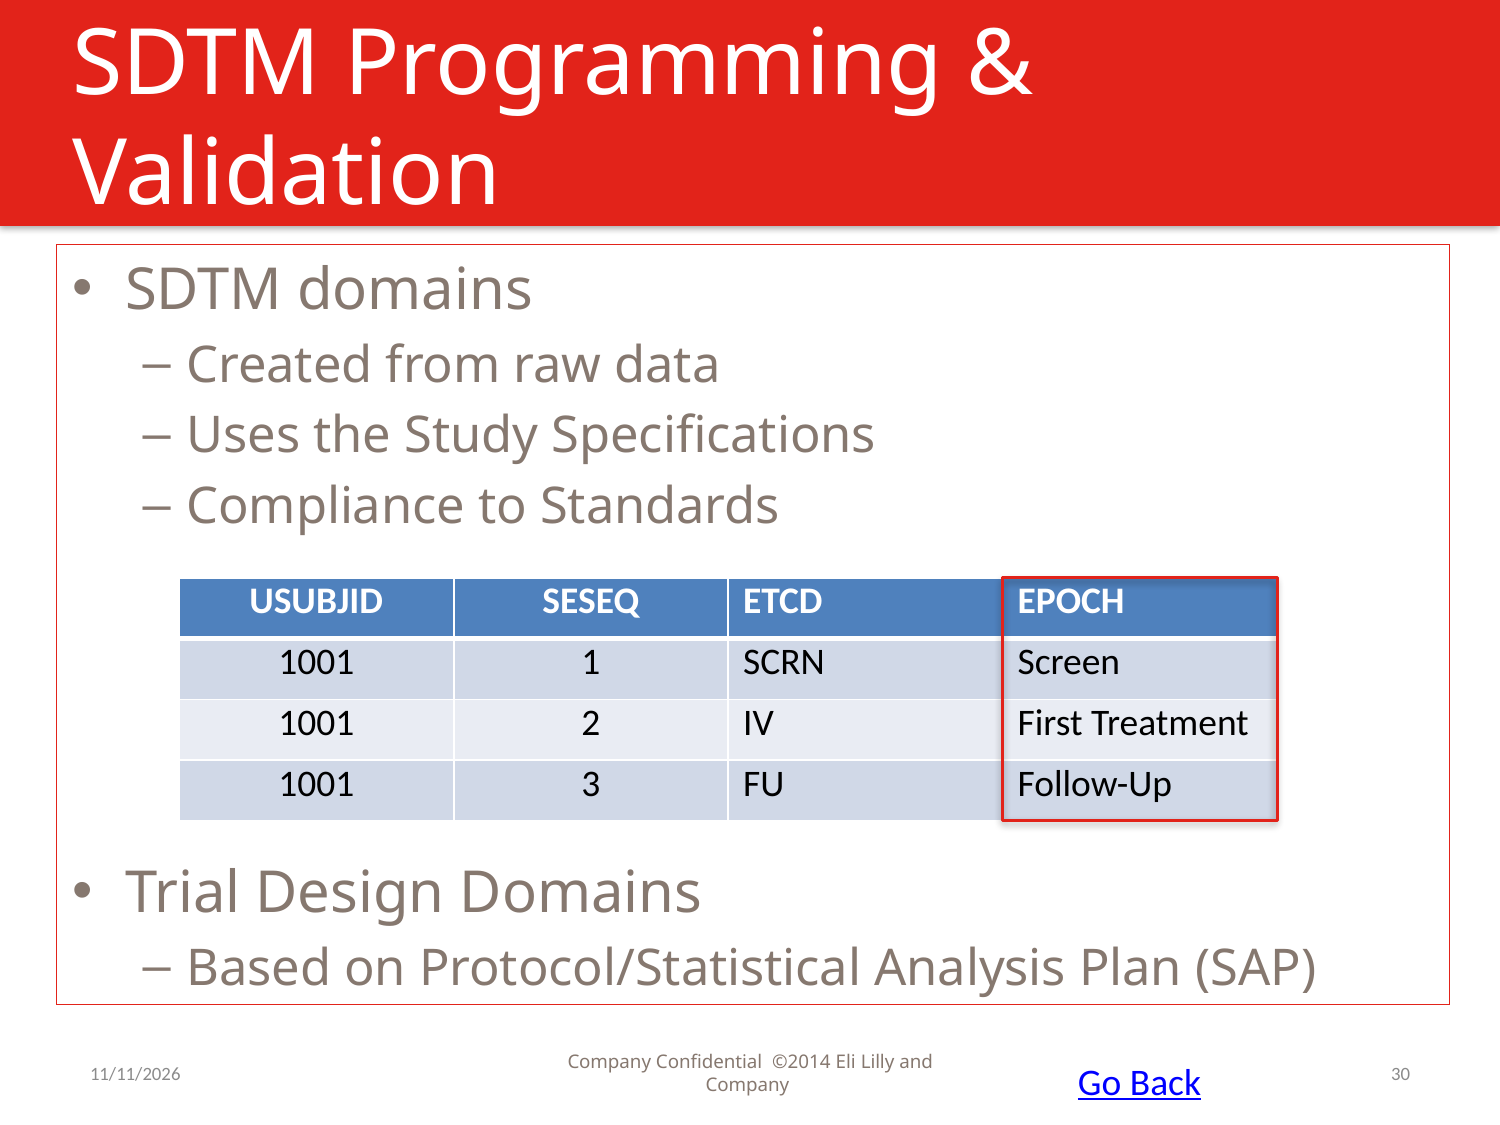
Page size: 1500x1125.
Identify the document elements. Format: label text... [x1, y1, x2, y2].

table_cell 1 [455, 641, 727, 699]
text_box [1002, 577, 1278, 822]
table_header USUBJID [180, 579, 453, 636]
title SDTM Programming & Validation [56, 19, 1450, 207]
table_cell 3 [455, 761, 727, 820]
table_cell SCRN [729, 641, 997, 699]
text_box Go Back [1063, 1050, 1227, 1111]
table_cell 1001 [180, 761, 453, 820]
list SDTM domains Created from raw data Uses the Study Specifications Compliance to Standards Trial Design Domains Based on Protocol/Statistical Analysis Plan (SAP) [56, 244, 1450, 1005]
table_cell FU [729, 761, 997, 820]
table_cell 2 [455, 700, 727, 759]
table_cell IV [729, 700, 997, 759]
table_cell 1001 [180, 641, 453, 699]
slide_number 30 [1074, 1042, 1425, 1103]
footer Company Confidential ©2014 Eli Lilly and Company [512, 1042, 988, 1103]
table_header SESEQ [455, 579, 727, 636]
table_cell 1001 [180, 700, 453, 759]
table_header ETCD [729, 579, 999, 636]
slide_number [75, 1042, 425, 1103]
